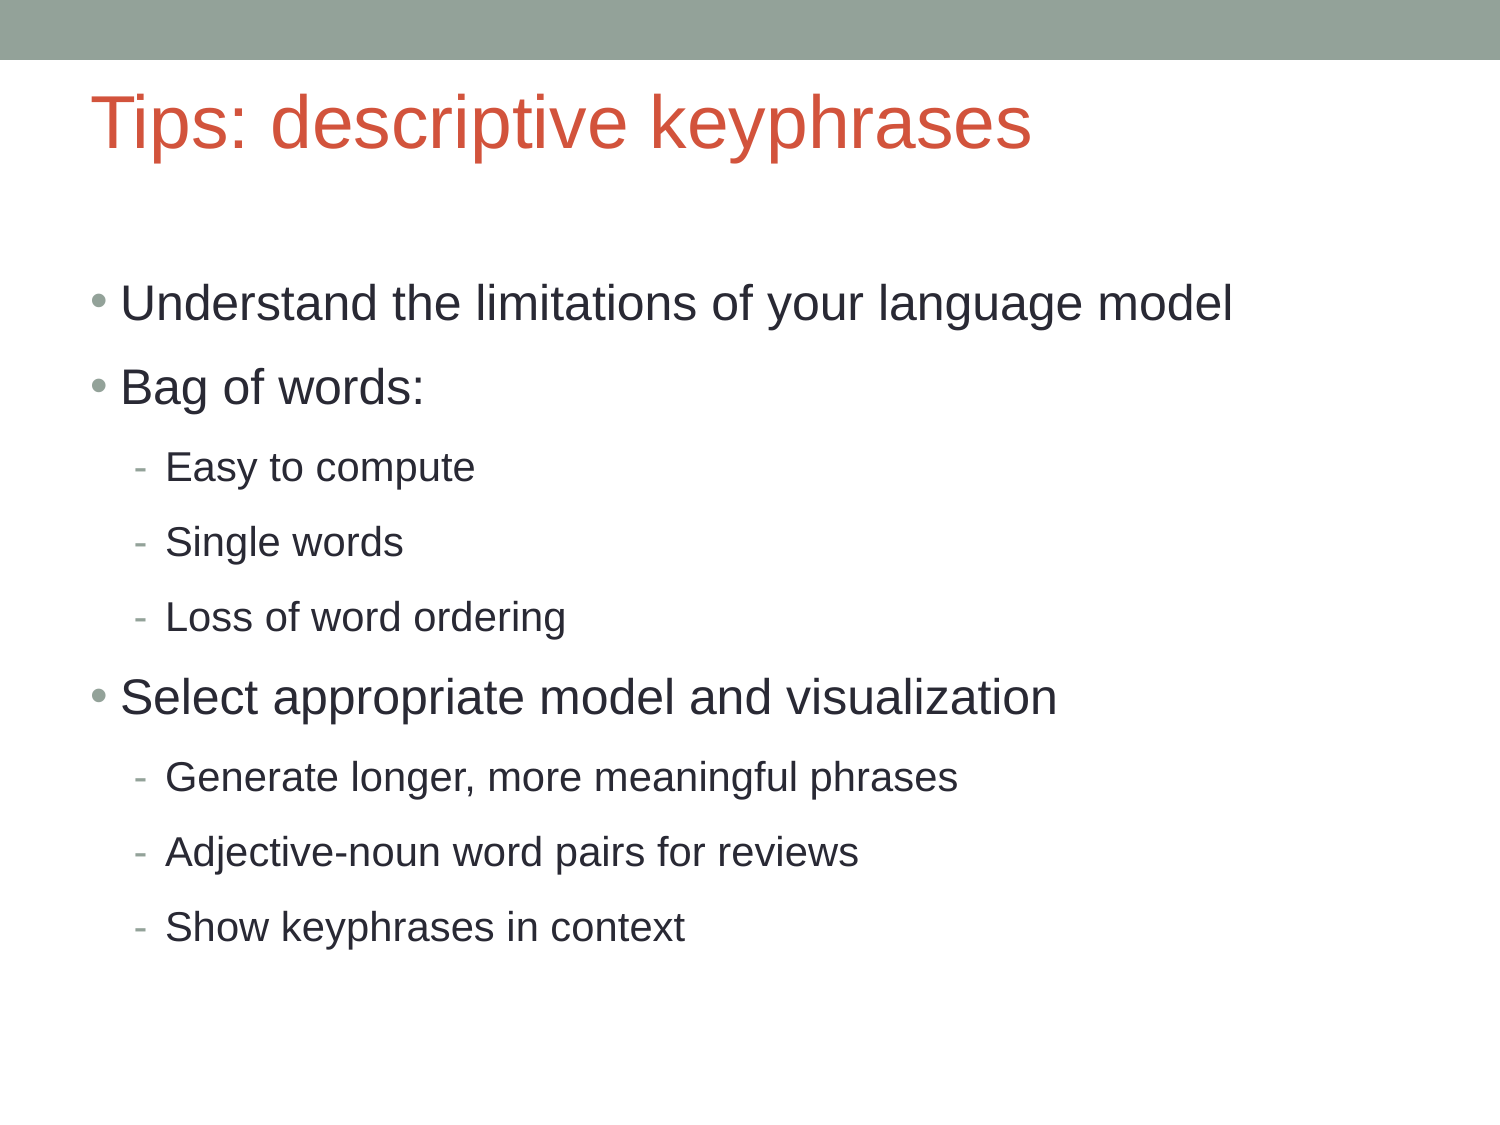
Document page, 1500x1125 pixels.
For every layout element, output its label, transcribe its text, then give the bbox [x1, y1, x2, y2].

list Understand the limitations of your language model Bag of words: Easy to compute Single words Loss of word ordering Select appropriate model and visualization Generate longer, more meaningful phrases Adjective-noun word pairs for reviews Show keyphrases in context [75, 262, 1425, 1063]
title Tips: descriptive keyphrases [75, 37, 1425, 200]
